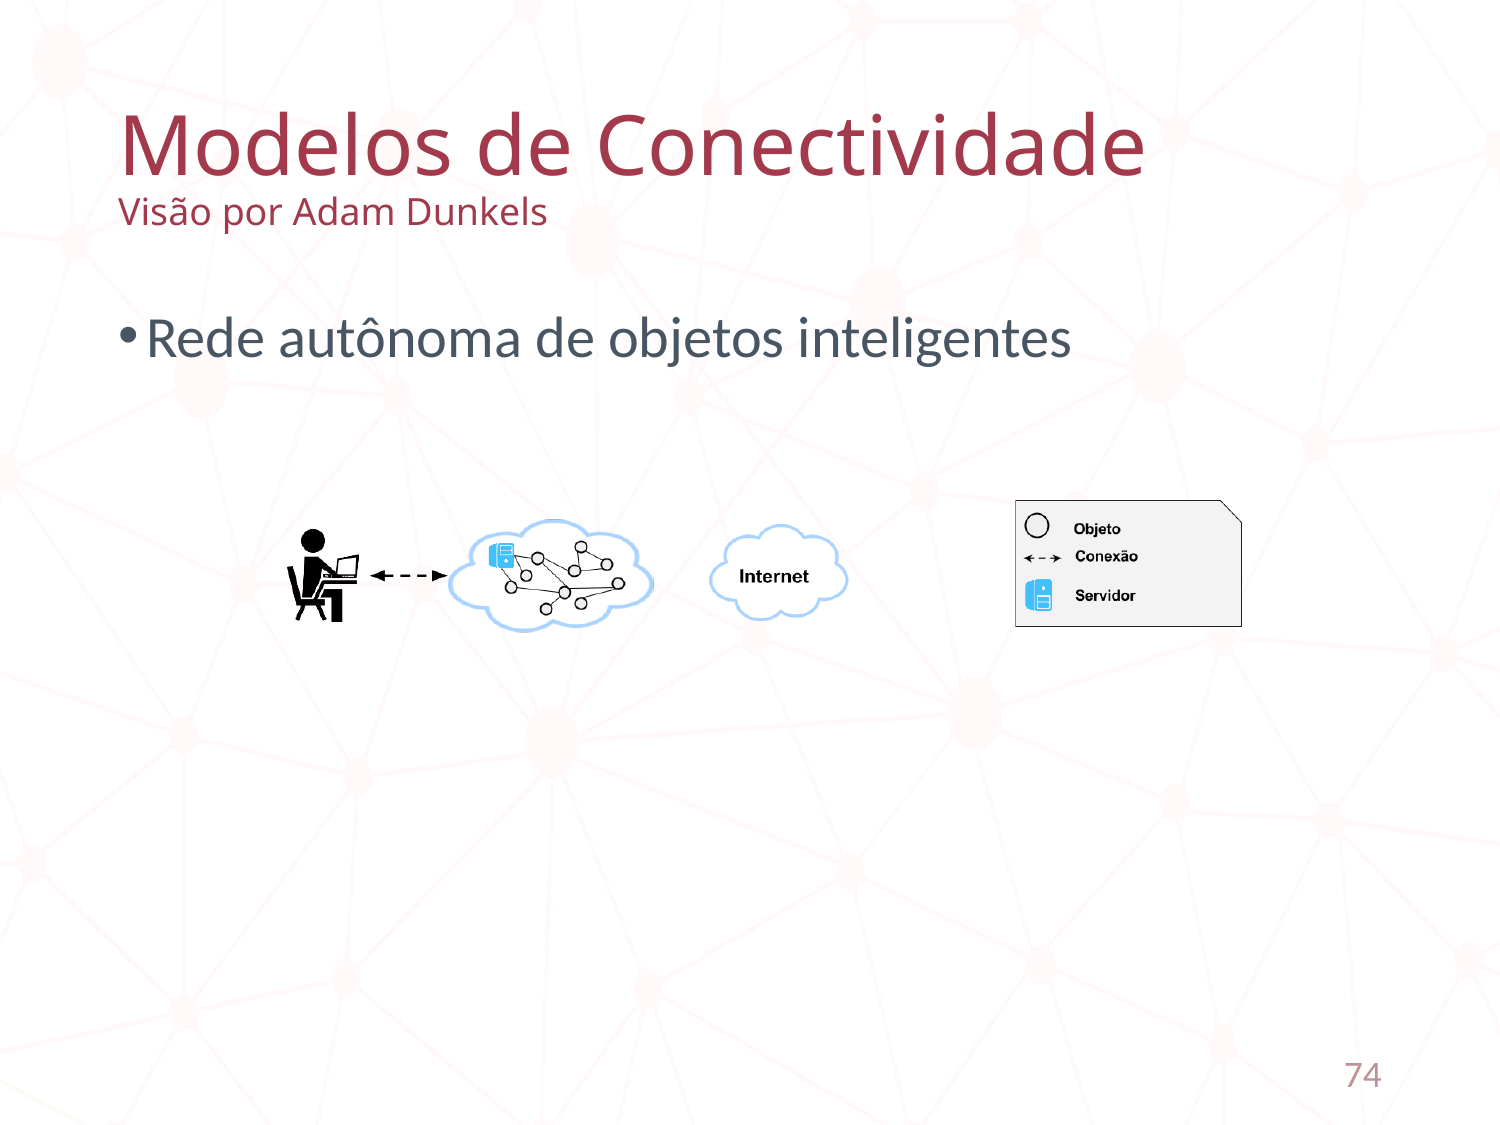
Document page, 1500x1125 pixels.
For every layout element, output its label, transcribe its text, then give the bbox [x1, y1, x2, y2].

slide_number 74 [1059, 1042, 1397, 1103]
list Rede autônoma de objetos inteligentes [103, 299, 1397, 1014]
title Modelos de Conectividade Visão por Adam Dunkels [103, 59, 1397, 278]
picture [249, 492, 1251, 633]
